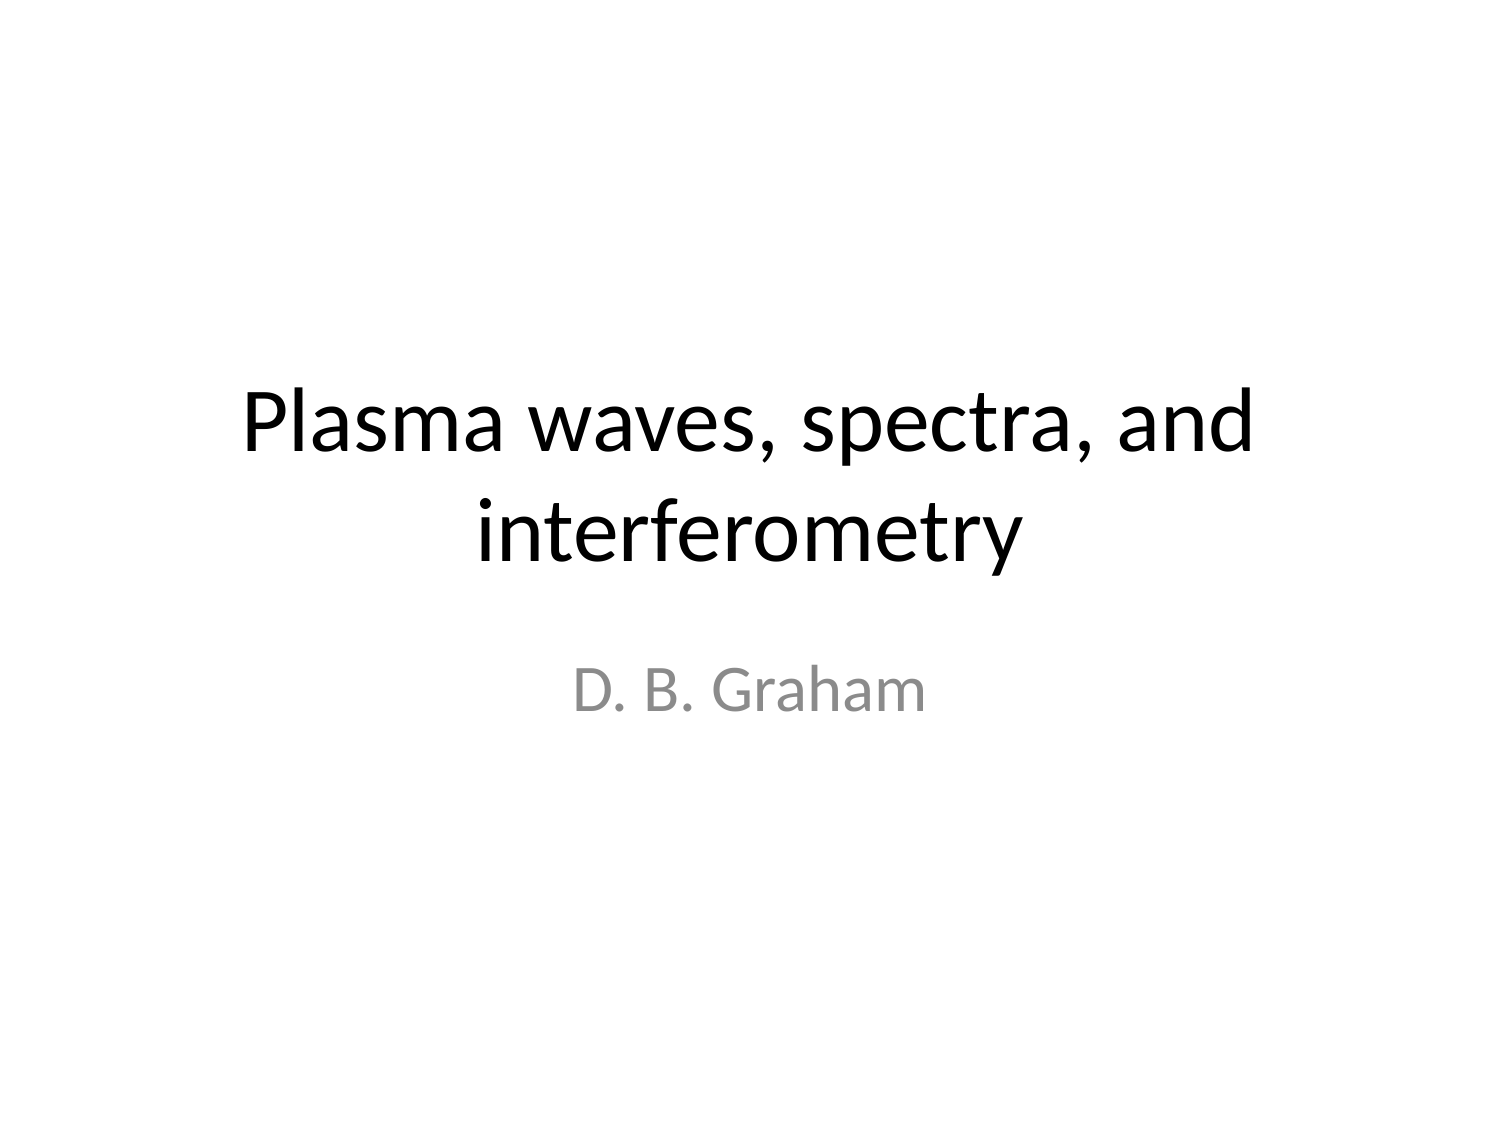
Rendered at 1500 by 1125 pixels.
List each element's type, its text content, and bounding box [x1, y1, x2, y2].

title Plasma waves, spectra, and interferometry [112, 349, 1388, 591]
subtitle D. B. Graham [225, 637, 1275, 925]
